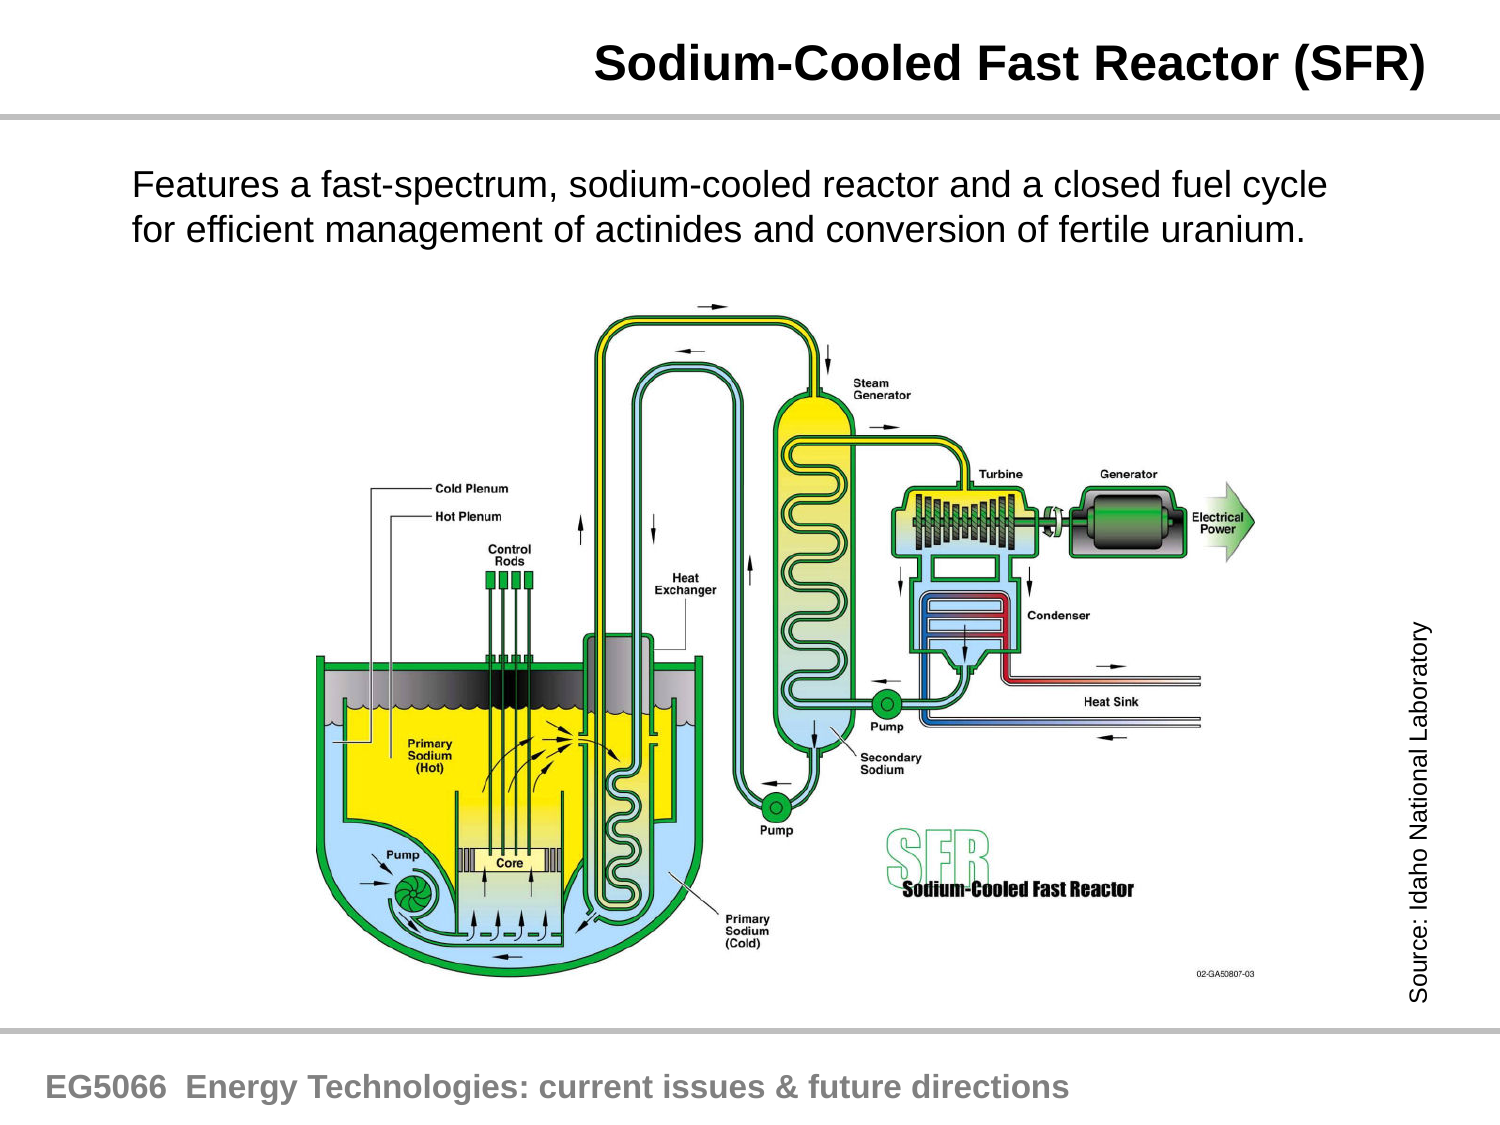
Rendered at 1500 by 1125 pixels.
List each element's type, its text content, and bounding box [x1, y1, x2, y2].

text_box Sodium-Cooled Fast Reactor (SFR) [578, 23, 1456, 99]
text_box Source: Idaho National Laboratory [1394, 621, 1456, 1020]
text_box Features a fast-spectrum, sodium-cooled reactor and a closed fuel cycle for efficient management of actinides and conversion of fertile uranium. [117, 152, 1360, 258]
picture [316, 304, 1255, 979]
